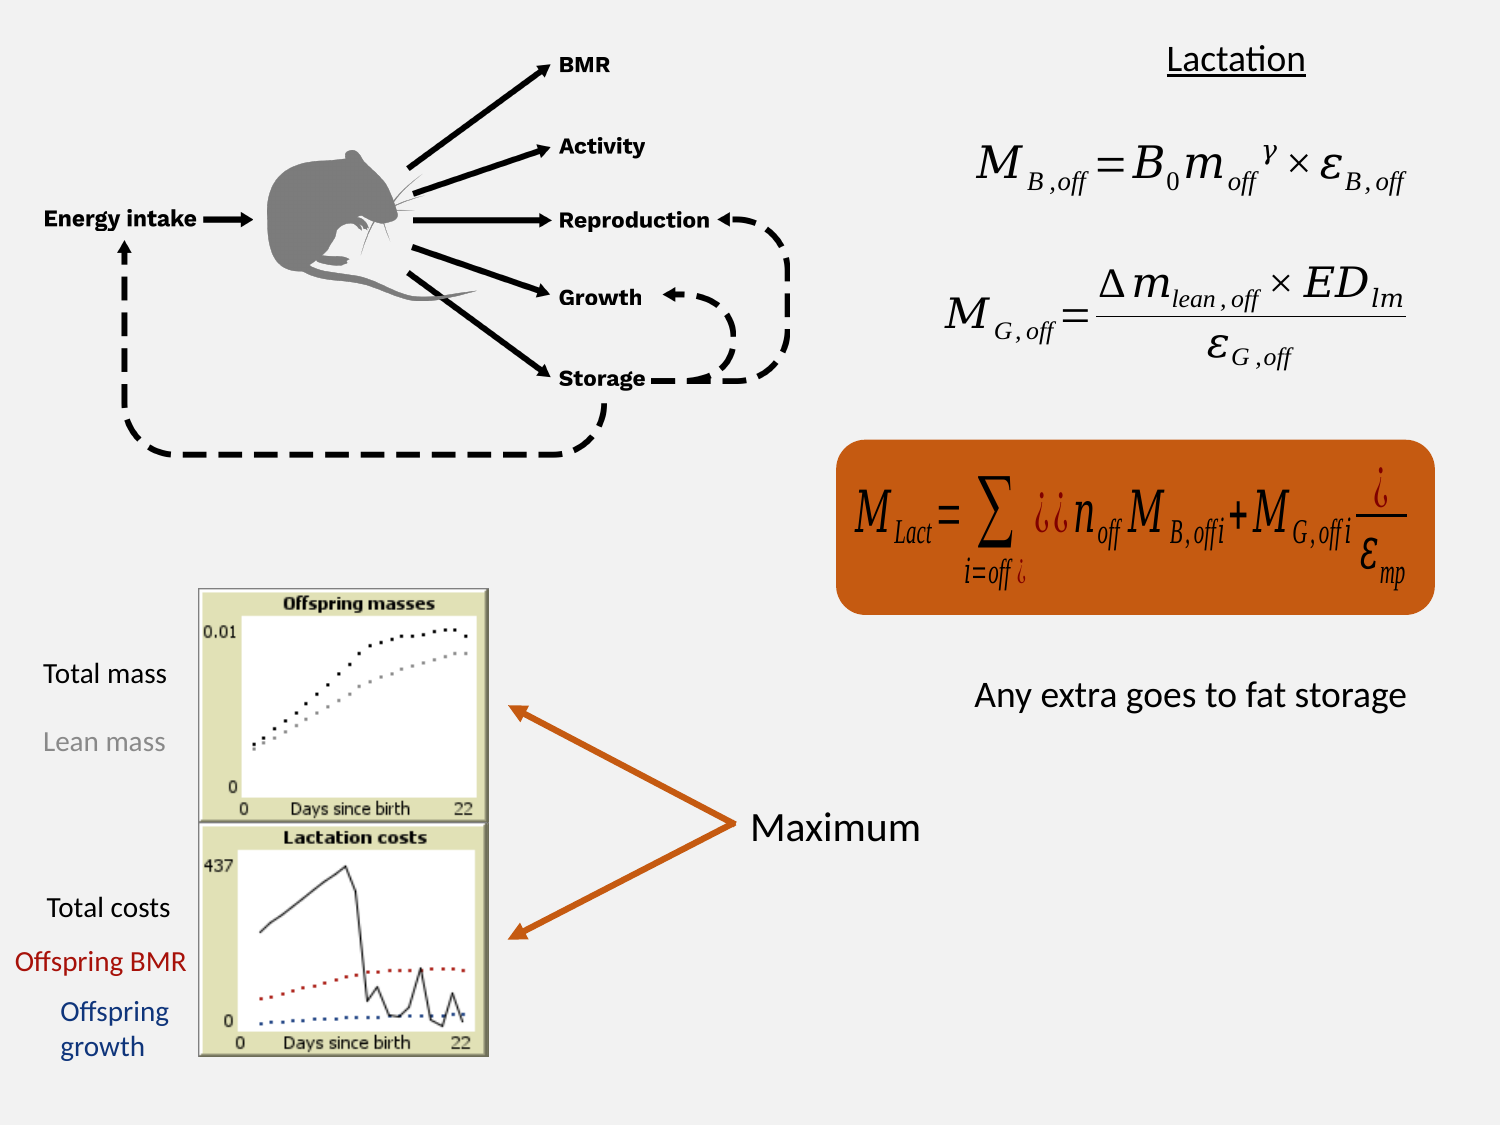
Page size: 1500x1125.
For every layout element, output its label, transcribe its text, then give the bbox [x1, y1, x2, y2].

text_box [835, 438, 1436, 616]
text_box Maximum [735, 792, 938, 857]
text_box Total costs [31, 881, 198, 932]
text_box Offspring BMR [0, 935, 198, 985]
text_box Total mass [28, 647, 198, 697]
picture [45, 209, 253, 231]
picture [117, 57, 790, 458]
text_box Lean mass [28, 714, 198, 765]
text_box Lactation [1151, 26, 1321, 87]
text_box Any extra goes to fat storage [959, 662, 1435, 723]
picture [198, 588, 489, 1057]
text_box Offspring growth [45, 985, 203, 1070]
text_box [507, 705, 736, 825]
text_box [507, 822, 735, 940]
